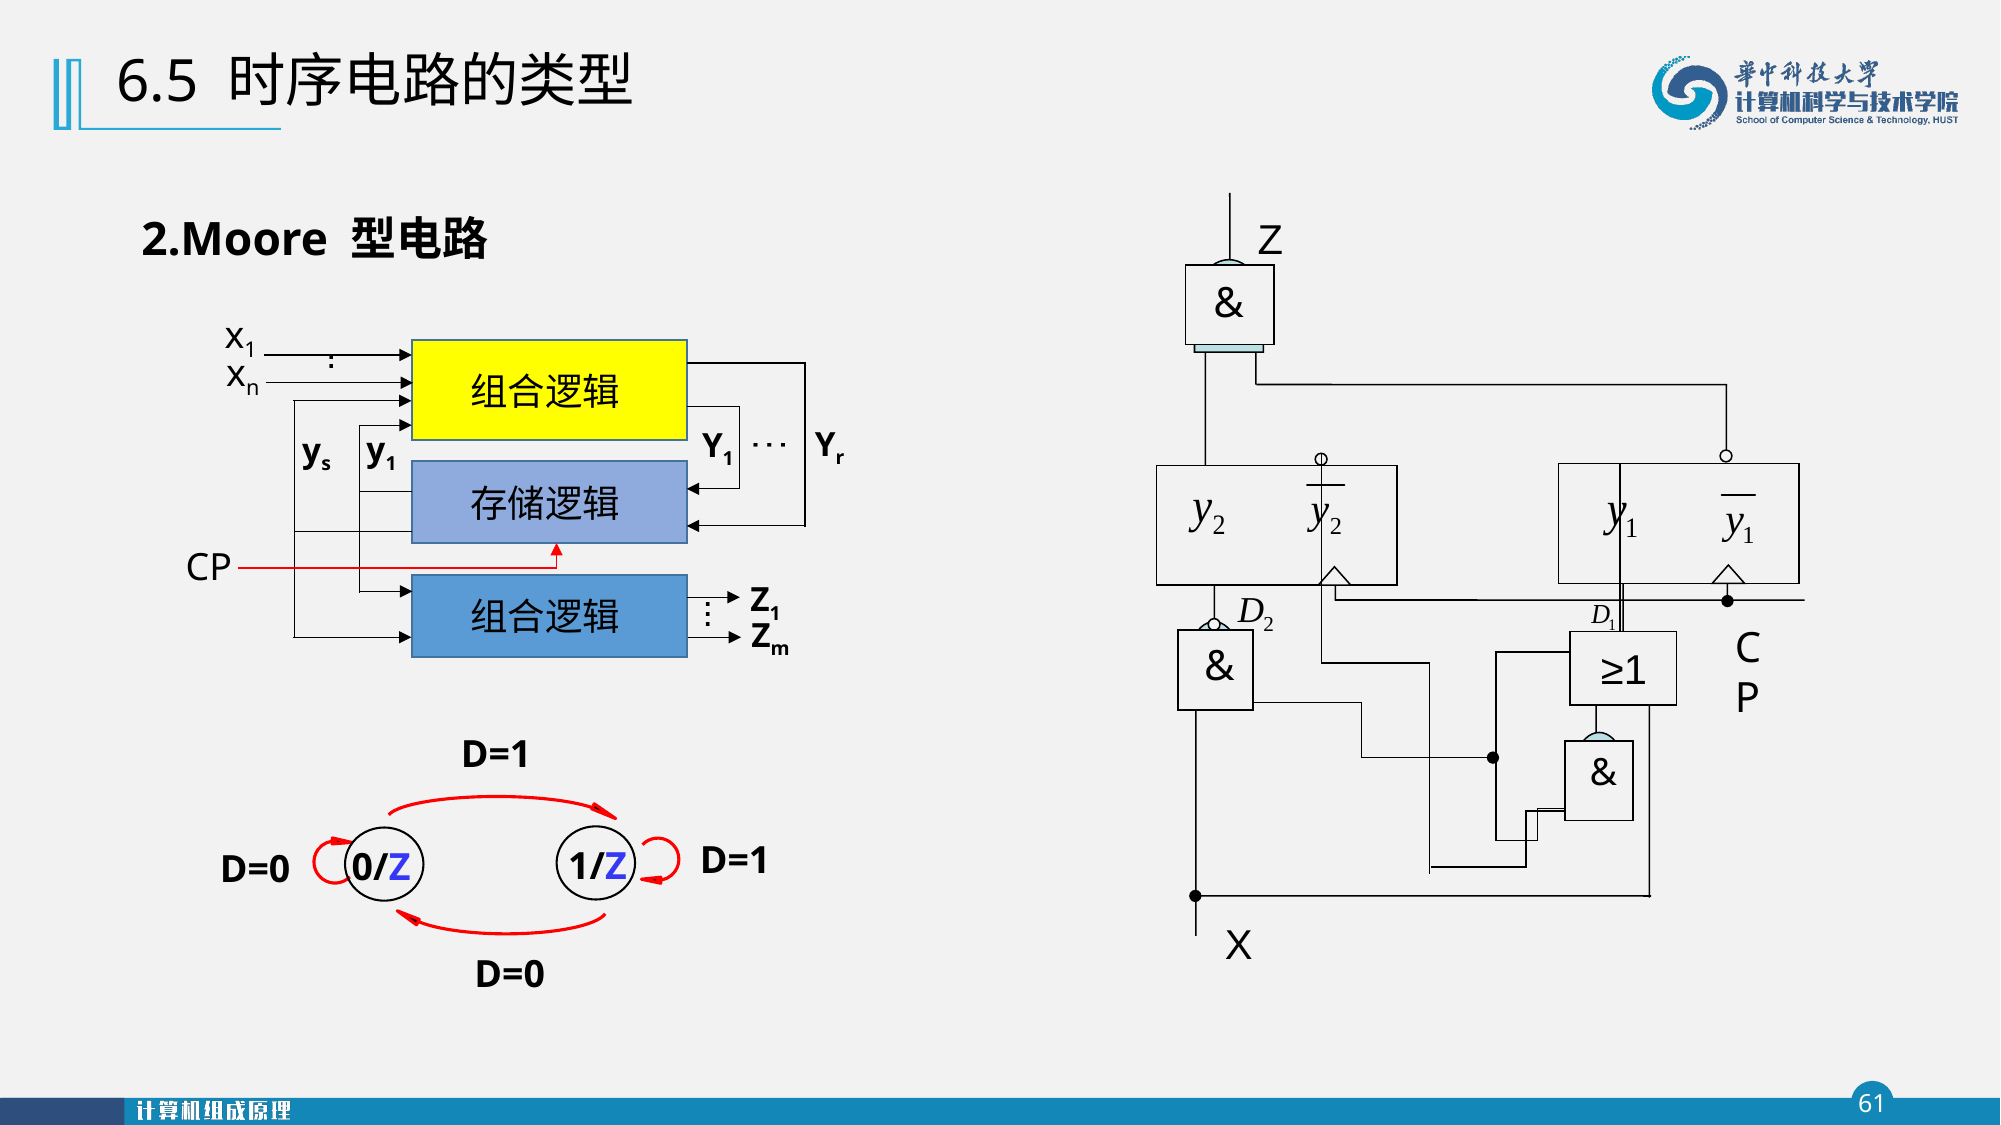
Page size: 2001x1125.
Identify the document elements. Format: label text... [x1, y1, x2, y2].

picture [1652, 56, 1678, 81]
text_box 6.5 时序电路的类型 [101, 31, 1306, 134]
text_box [170, 303, 874, 663]
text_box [211, 730, 784, 1009]
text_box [1156, 192, 1805, 977]
title 2.Moore 型电路 [114, 195, 511, 279]
picture [1652, 56, 1958, 130]
